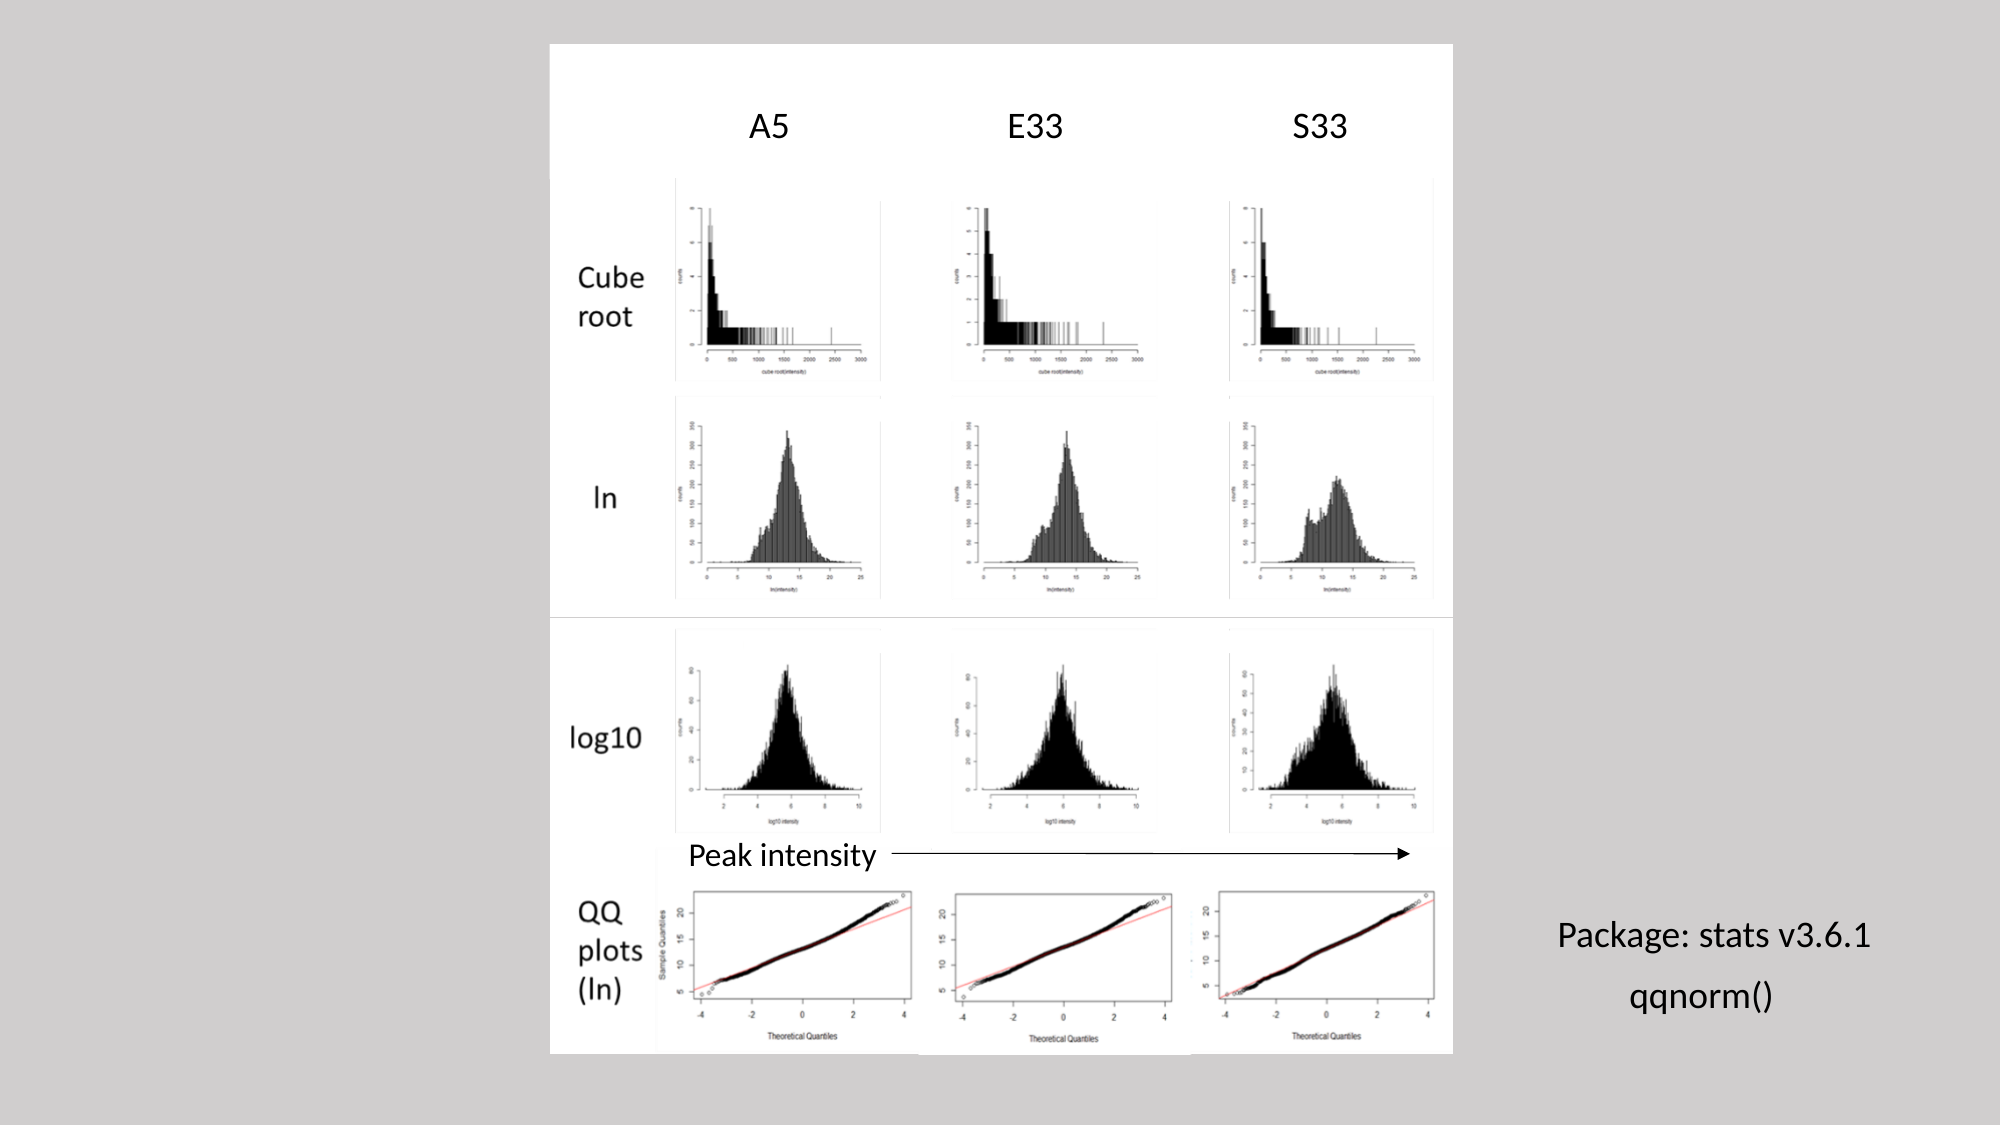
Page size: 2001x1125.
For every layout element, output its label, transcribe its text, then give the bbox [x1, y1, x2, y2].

text_box E33 [992, 93, 1091, 154]
text_box S33 [1278, 93, 1376, 154]
text_box Package: stats v3.6.1 [1542, 902, 1887, 963]
text_box qqnorm() [1614, 963, 1789, 1023]
text_box A5 [734, 93, 805, 154]
text_box [549, 43, 1454, 180]
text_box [549, 178, 1453, 1055]
